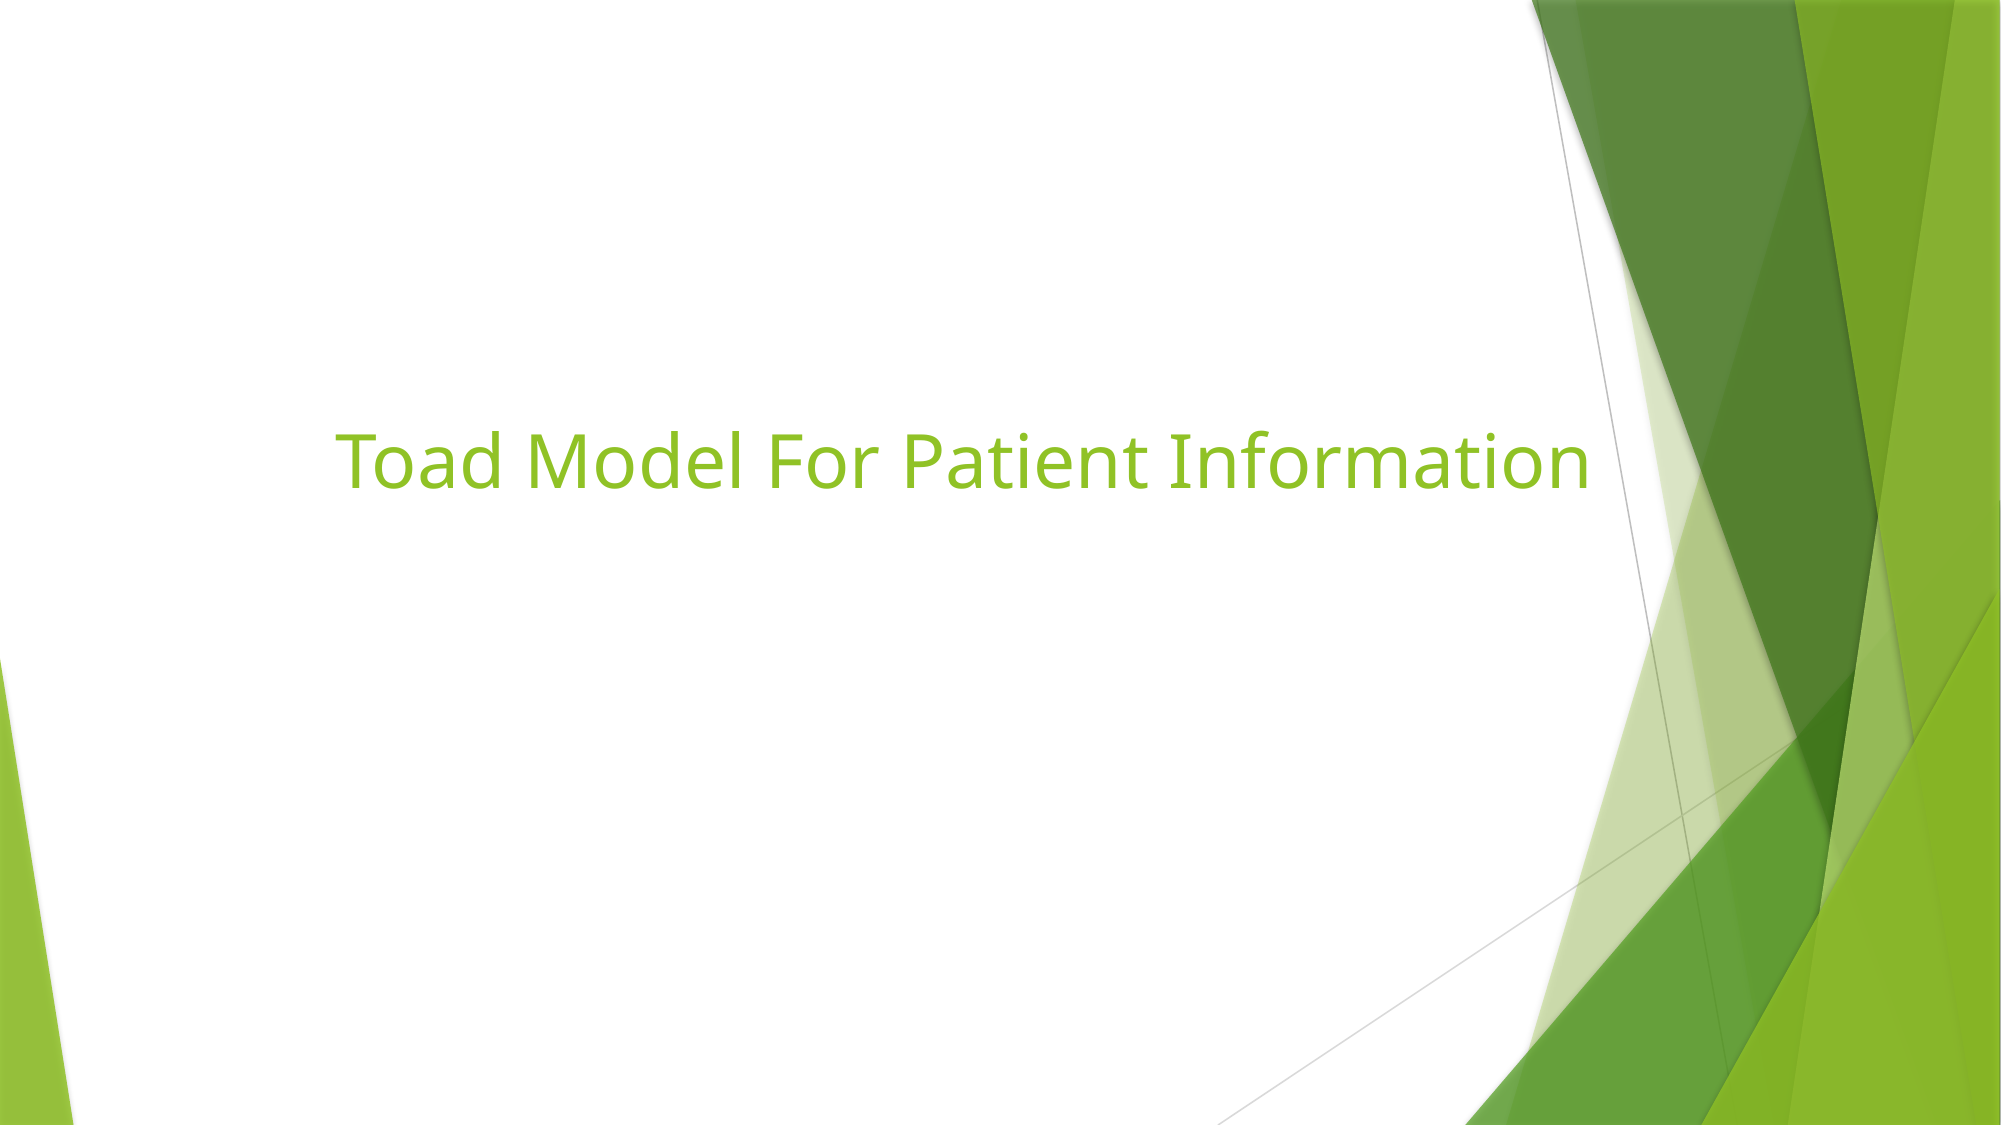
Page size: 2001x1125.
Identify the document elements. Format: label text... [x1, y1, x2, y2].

title Toad Model For Patient Information [320, 406, 1731, 623]
